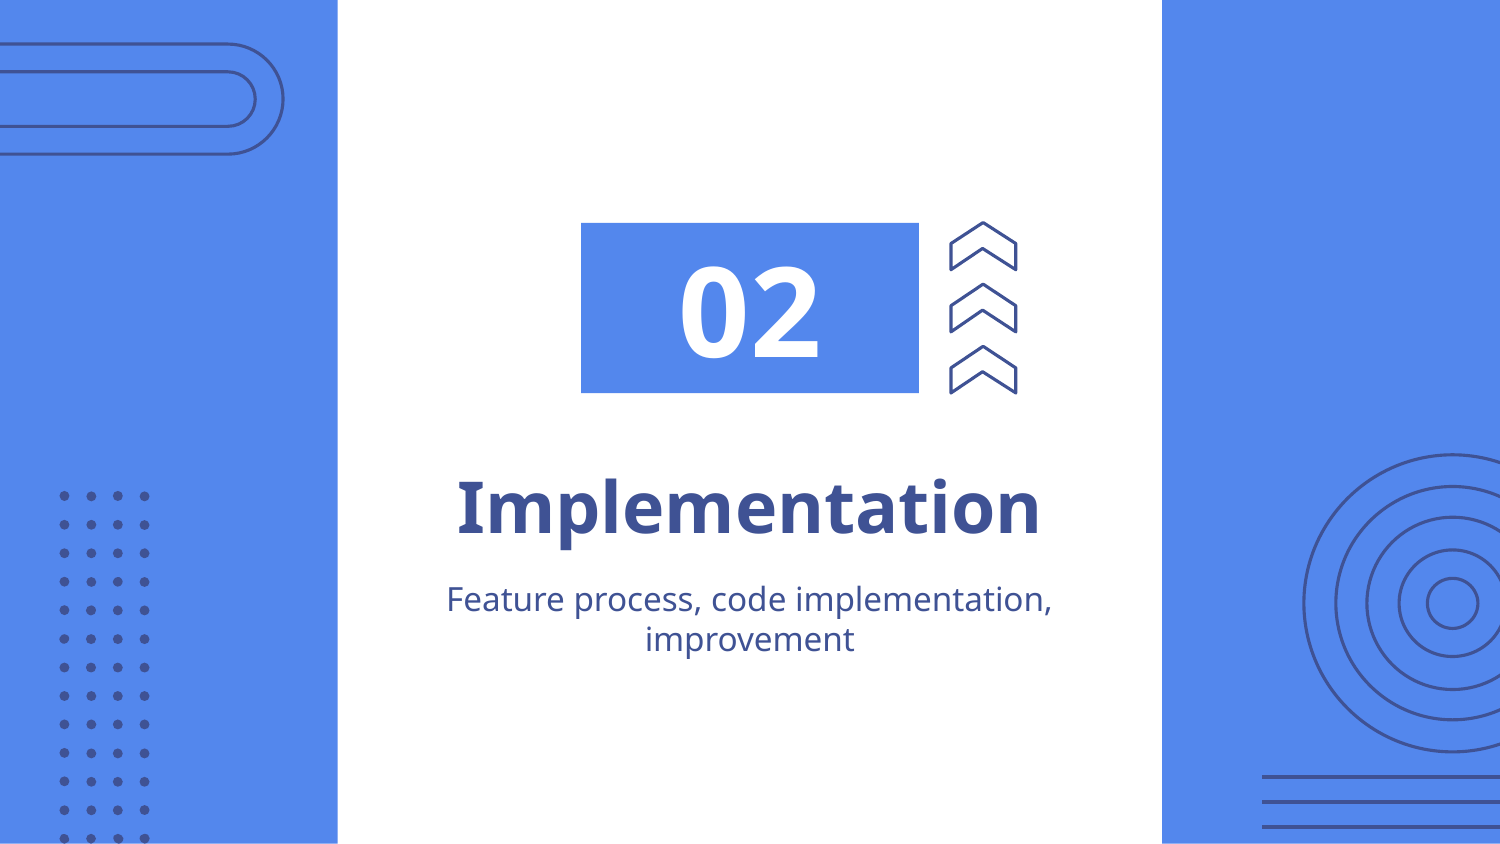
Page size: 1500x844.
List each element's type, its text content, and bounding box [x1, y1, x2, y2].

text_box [898, 275, 1069, 341]
title 02 [581, 222, 919, 394]
subtitle Feature process, code implementation, improvement [388, 563, 1112, 677]
title Implementation [439, 425, 1061, 563]
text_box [1296, 454, 1500, 753]
